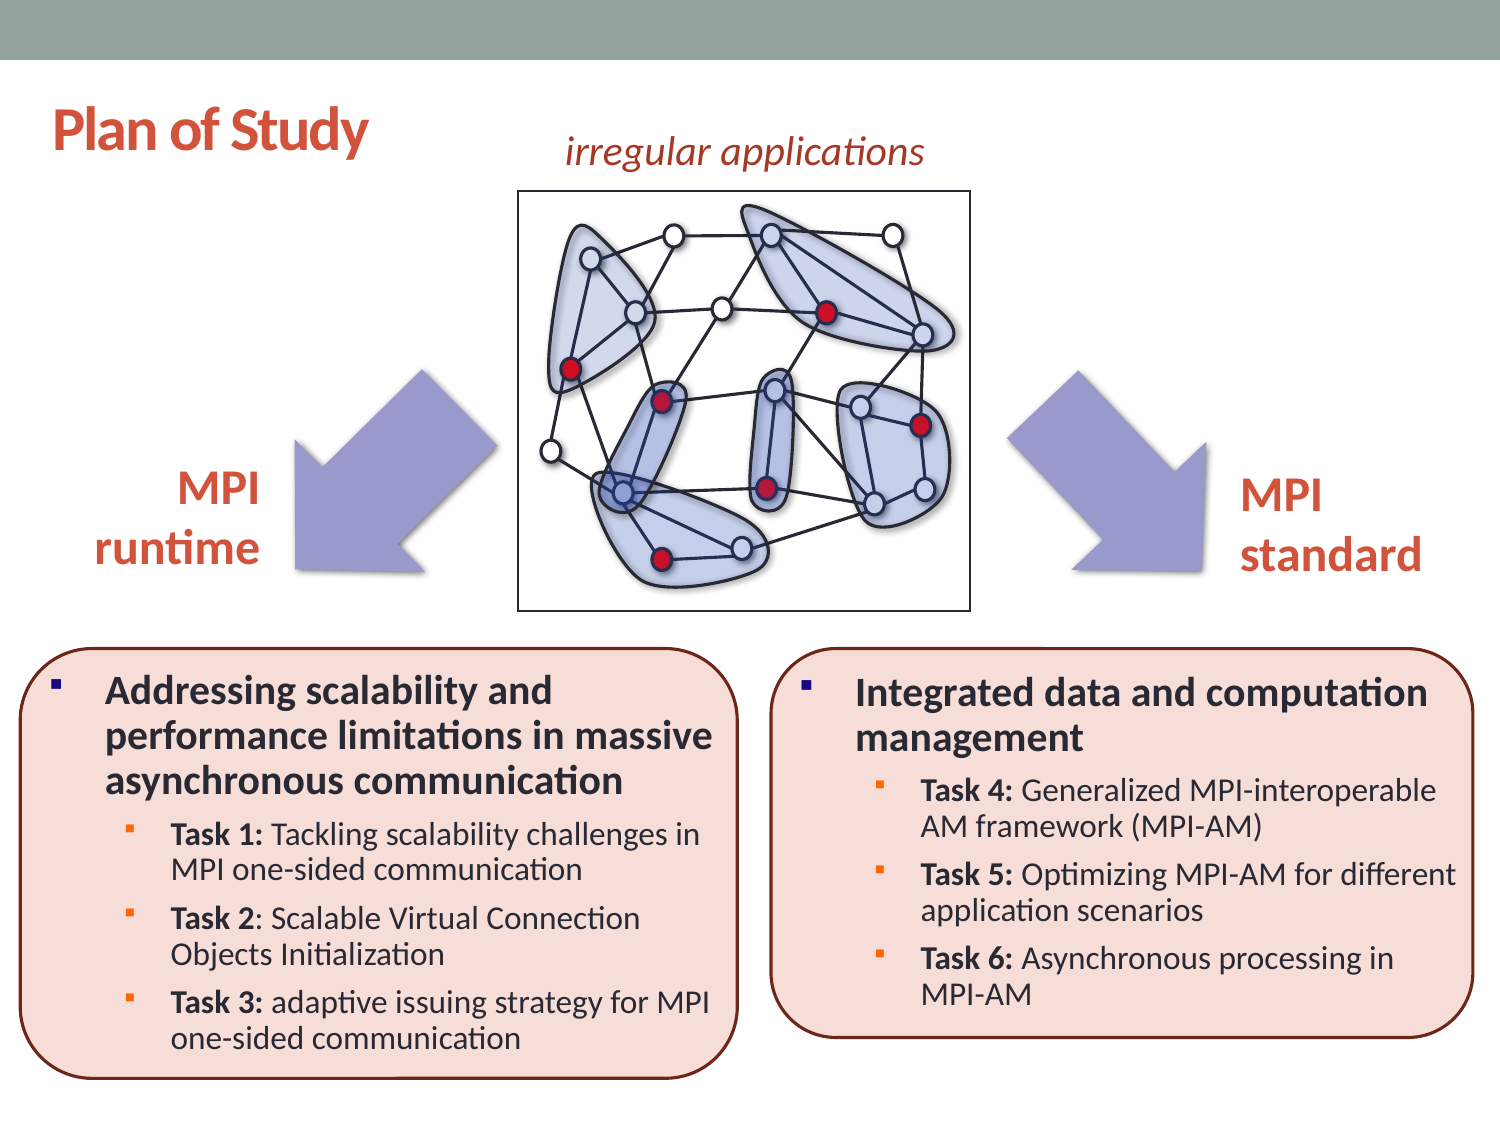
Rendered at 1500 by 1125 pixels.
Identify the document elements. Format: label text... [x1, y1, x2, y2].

text_box MPI standard [1224, 453, 1500, 589]
text_box [795, 647, 1449, 662]
text_box [1021, 370, 1207, 572]
text_box [50, 647, 708, 661]
text_box Integrated data and computation management Task 4: Generalized MPI-interoperable AM framework (MPI-AM) Task 5: Optimizing MPI-AM for different application scenarios Task 6: Asynchronous processing in MPI-AM [750, 662, 1475, 1038]
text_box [477, 115, 1013, 612]
text_box Addressing scalability and performance limitations in massive asynchronous communication Task 1: Tackling scalability challenges in MPI one-sided communication Task 2: Scalable Virtual Connection Objects Initialization Task 3: adaptive issuing strategy for MPI one-sided communication [0, 661, 750, 1125]
text_box Plan of Study [37, 44, 1482, 208]
text_box [294, 369, 475, 573]
text_box MPI runtime [58, 446, 275, 582]
